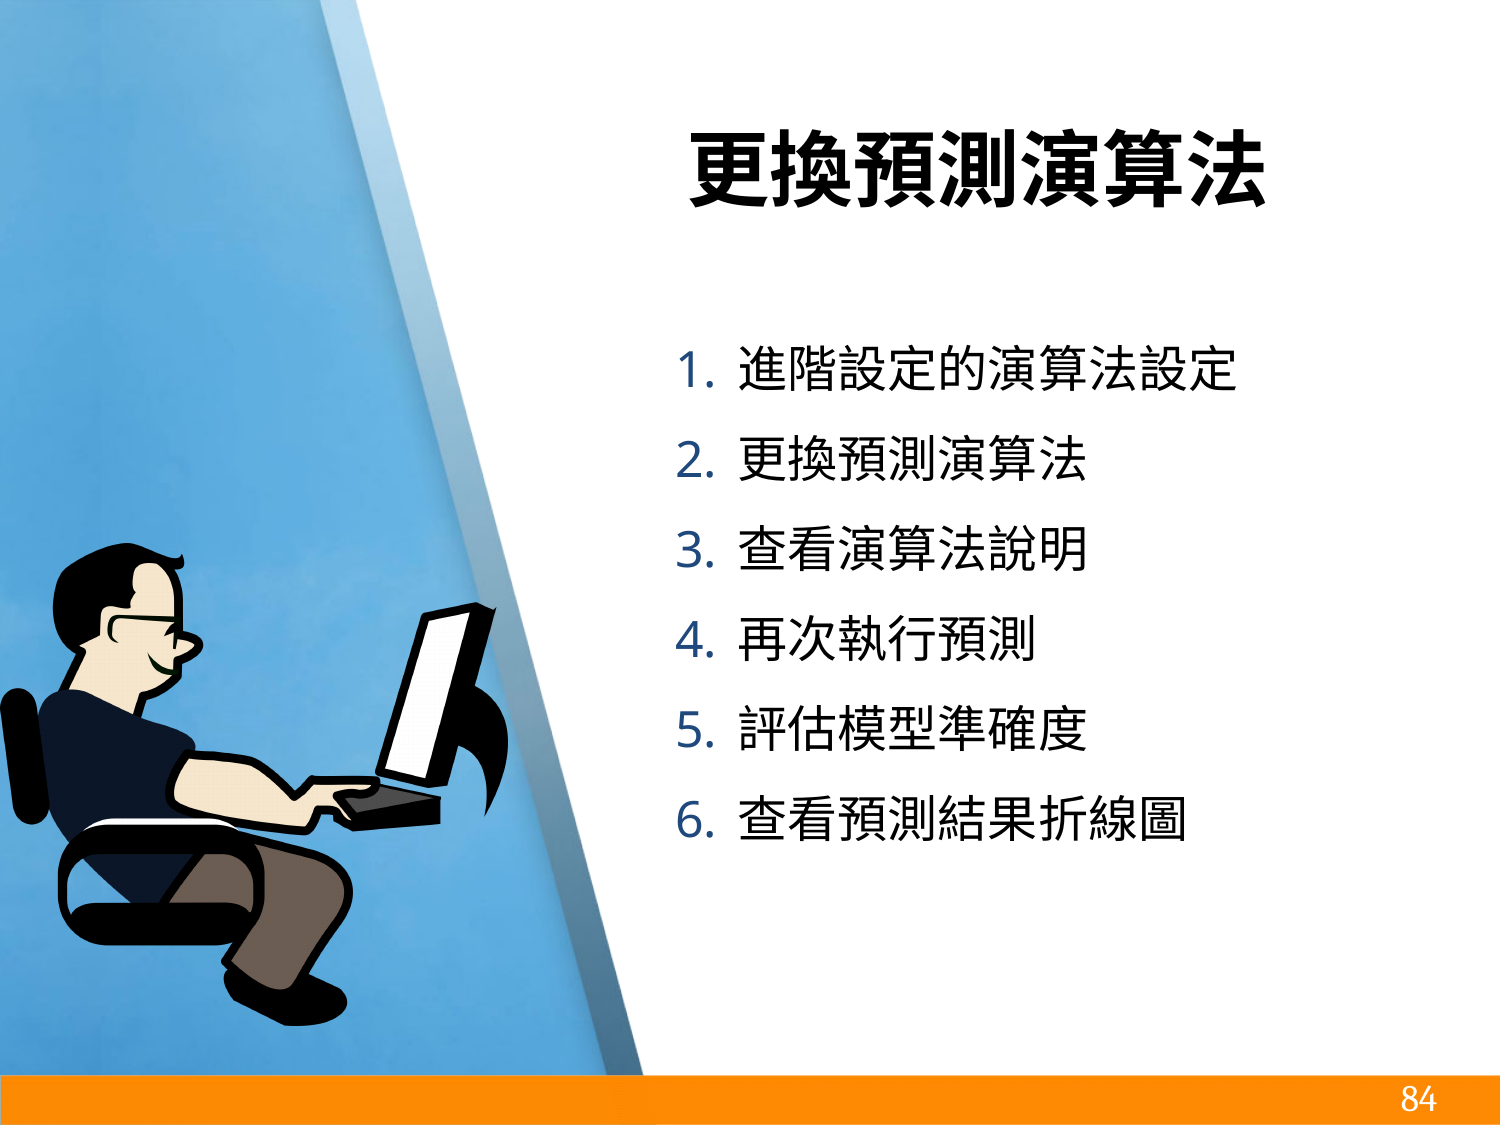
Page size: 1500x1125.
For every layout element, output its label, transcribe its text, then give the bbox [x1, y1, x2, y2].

slide_number ‹#› [1350, 1074, 1488, 1118]
title 更換預測演算法 [534, 27, 1422, 232]
picture [1, 1076, 1500, 1124]
text_box 進階設定的演算法設定 更換預測演算法 查看演算法說明 再次執行預測 評估模型準確度 查看預測結果折線圖 [647, 292, 1422, 1066]
picture [0, 0, 862, 1075]
